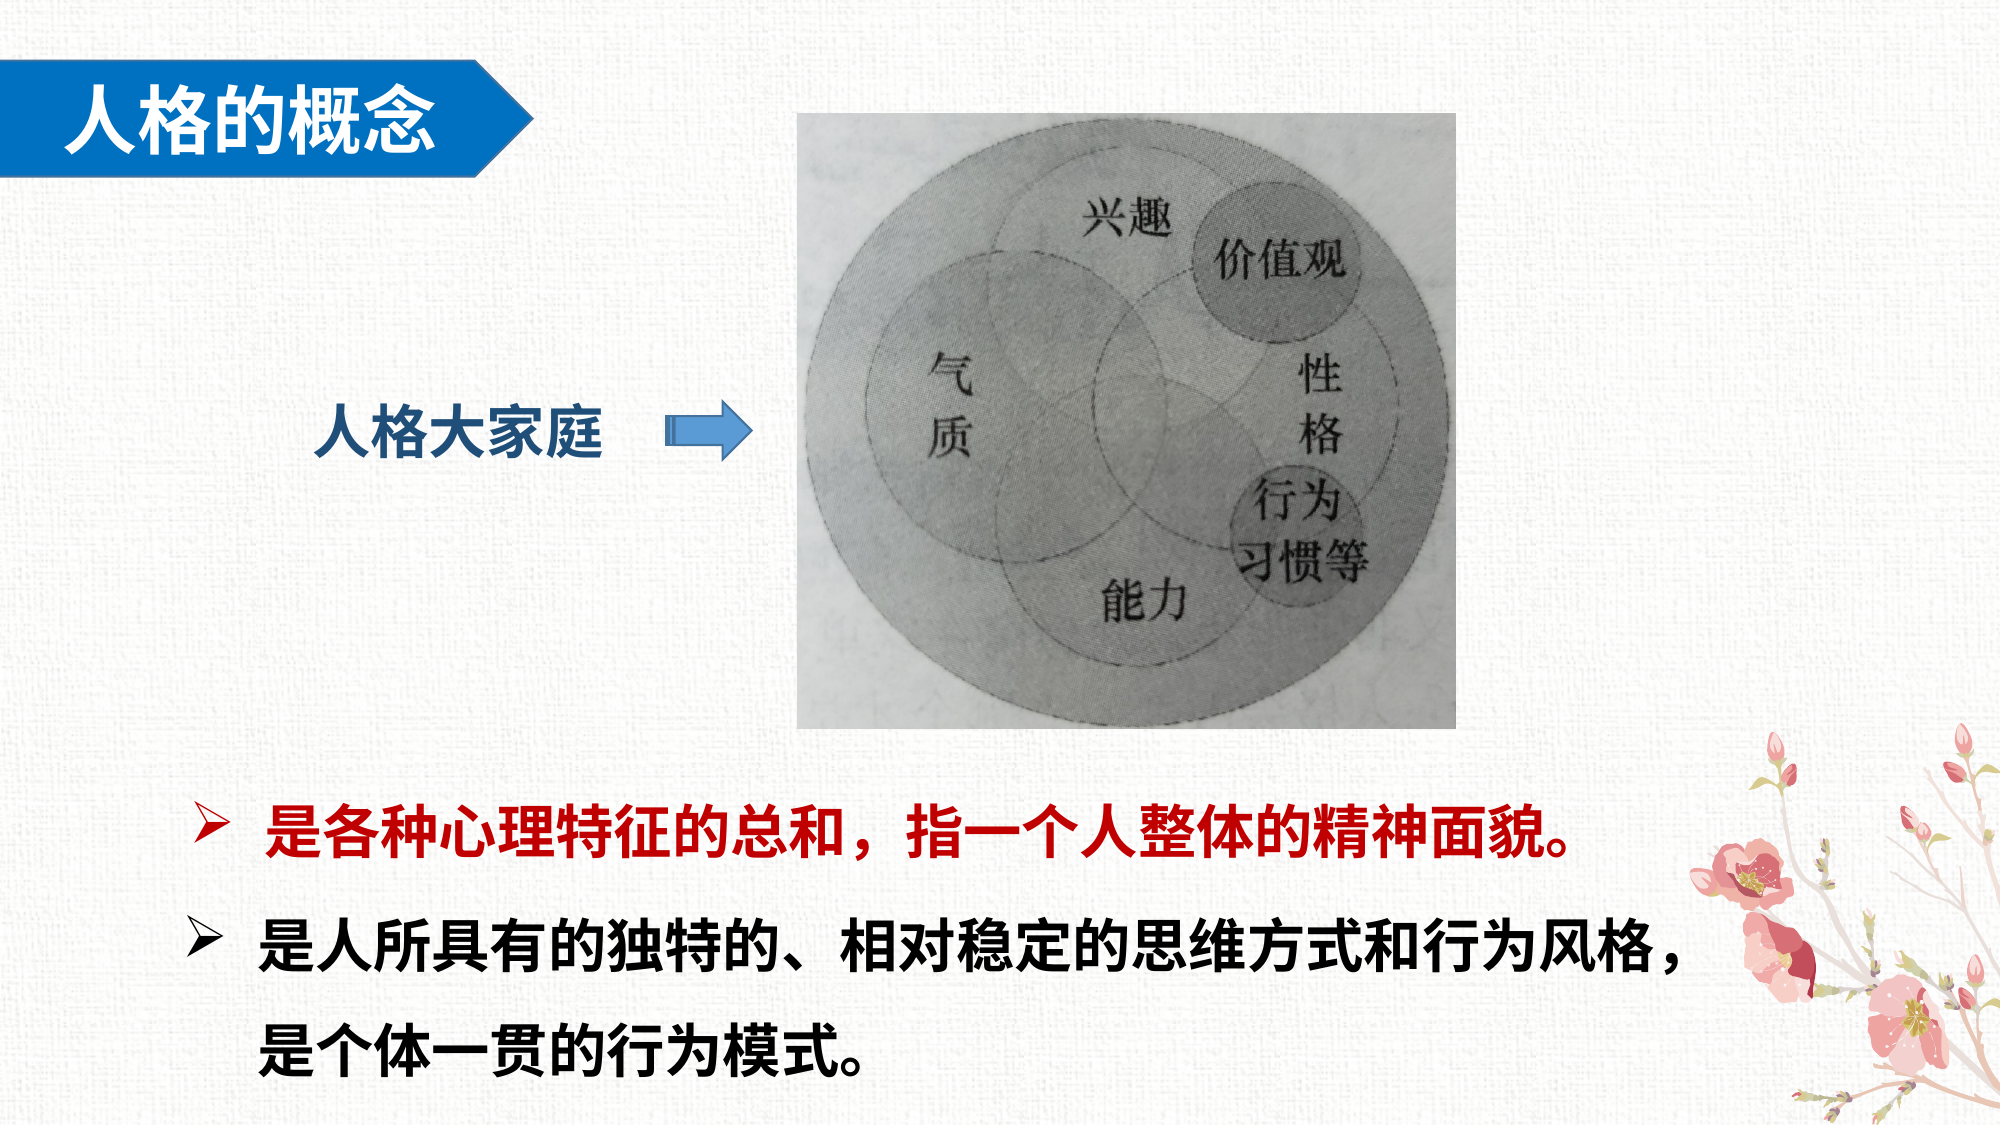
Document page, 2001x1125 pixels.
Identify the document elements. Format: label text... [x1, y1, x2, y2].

picture [1689, 722, 2000, 1125]
text_box 人格的概念 [0, 59, 535, 178]
text_box 是人所具有的独特的、相对稳定的思维方式和行为风格，是个体一贯的行为模式。 [167, 866, 1689, 1091]
text_box 人格大家庭 [297, 387, 619, 473]
text_box [665, 399, 754, 462]
text_box 是各种心理特征的总和，指一个人整体的精神面貌。 [174, 752, 1689, 866]
picture [796, 113, 1456, 729]
